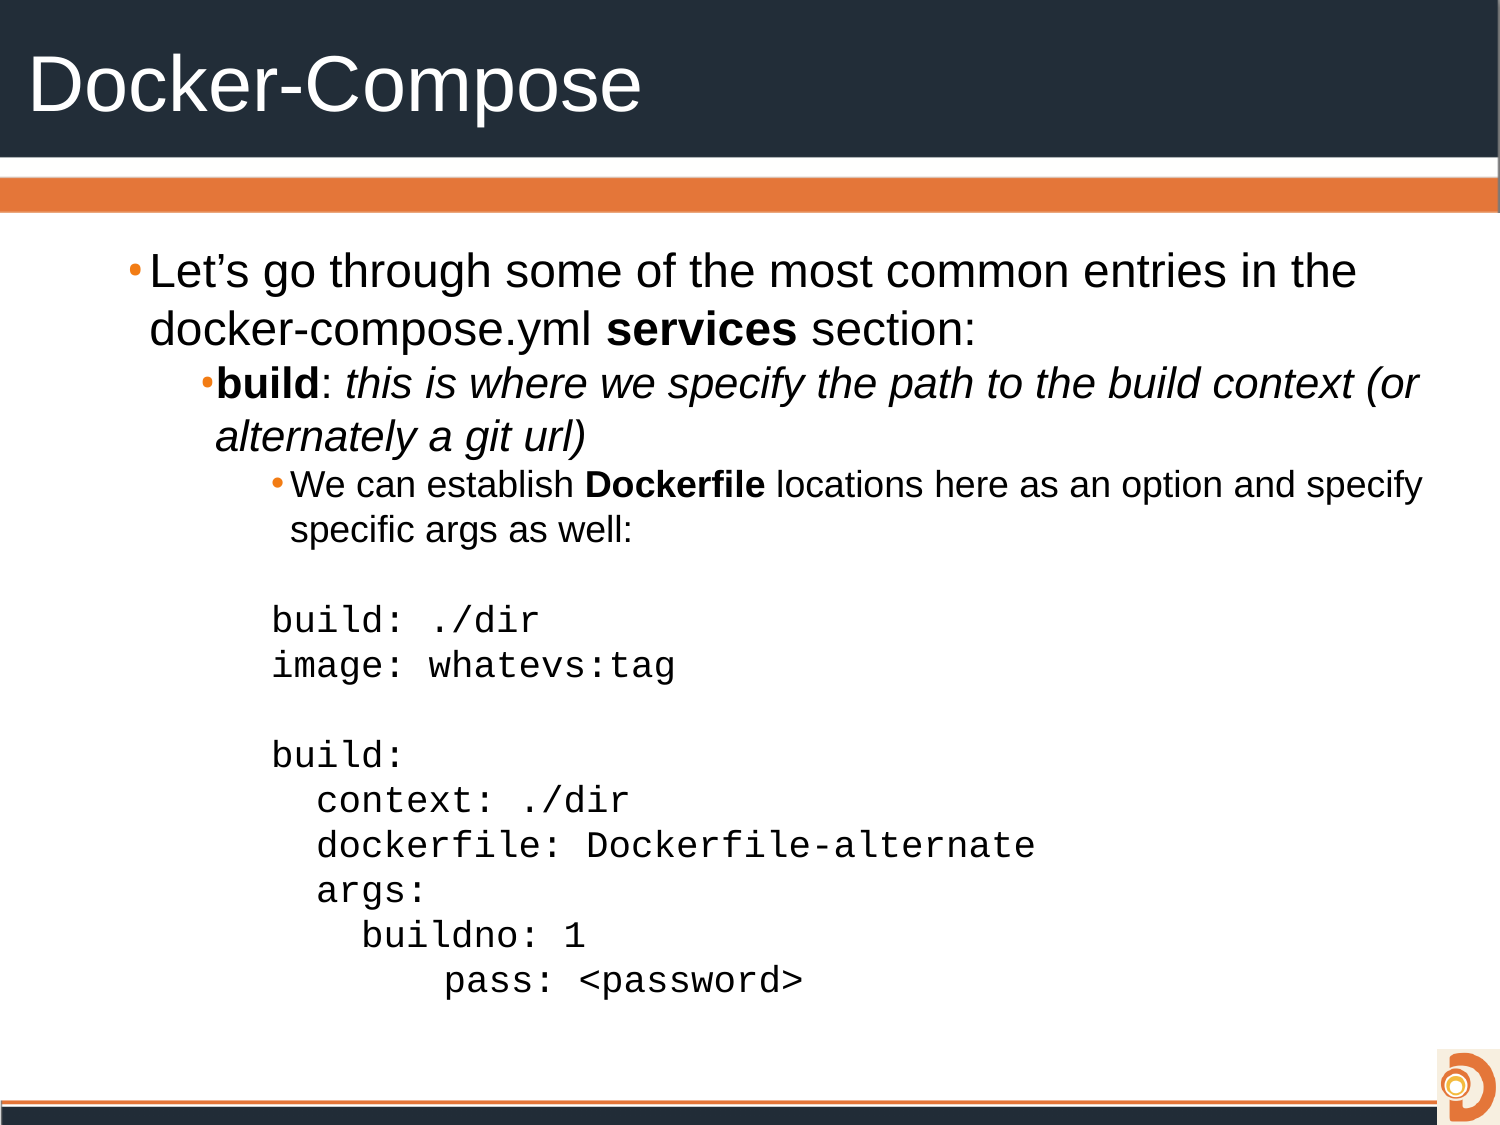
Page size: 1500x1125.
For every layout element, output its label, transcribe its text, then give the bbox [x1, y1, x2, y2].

picture [2, 1049, 1500, 1125]
list Let’s go through some of the most common entries in the docker-compose.yml services section: build: this is where we specify the path to the build context (or alternately a git url) We can establish Dockerfile locations here as an option and specify specific args as well: build: ./dir image: whatevs:tag build: context: ./dir dockerfile: Dockerfile-alternate args: buildno: 1 pass: <password> [12, 224, 1488, 1050]
picture [0, 0, 1500, 213]
title Docker-Compose [12, 24, 1488, 136]
